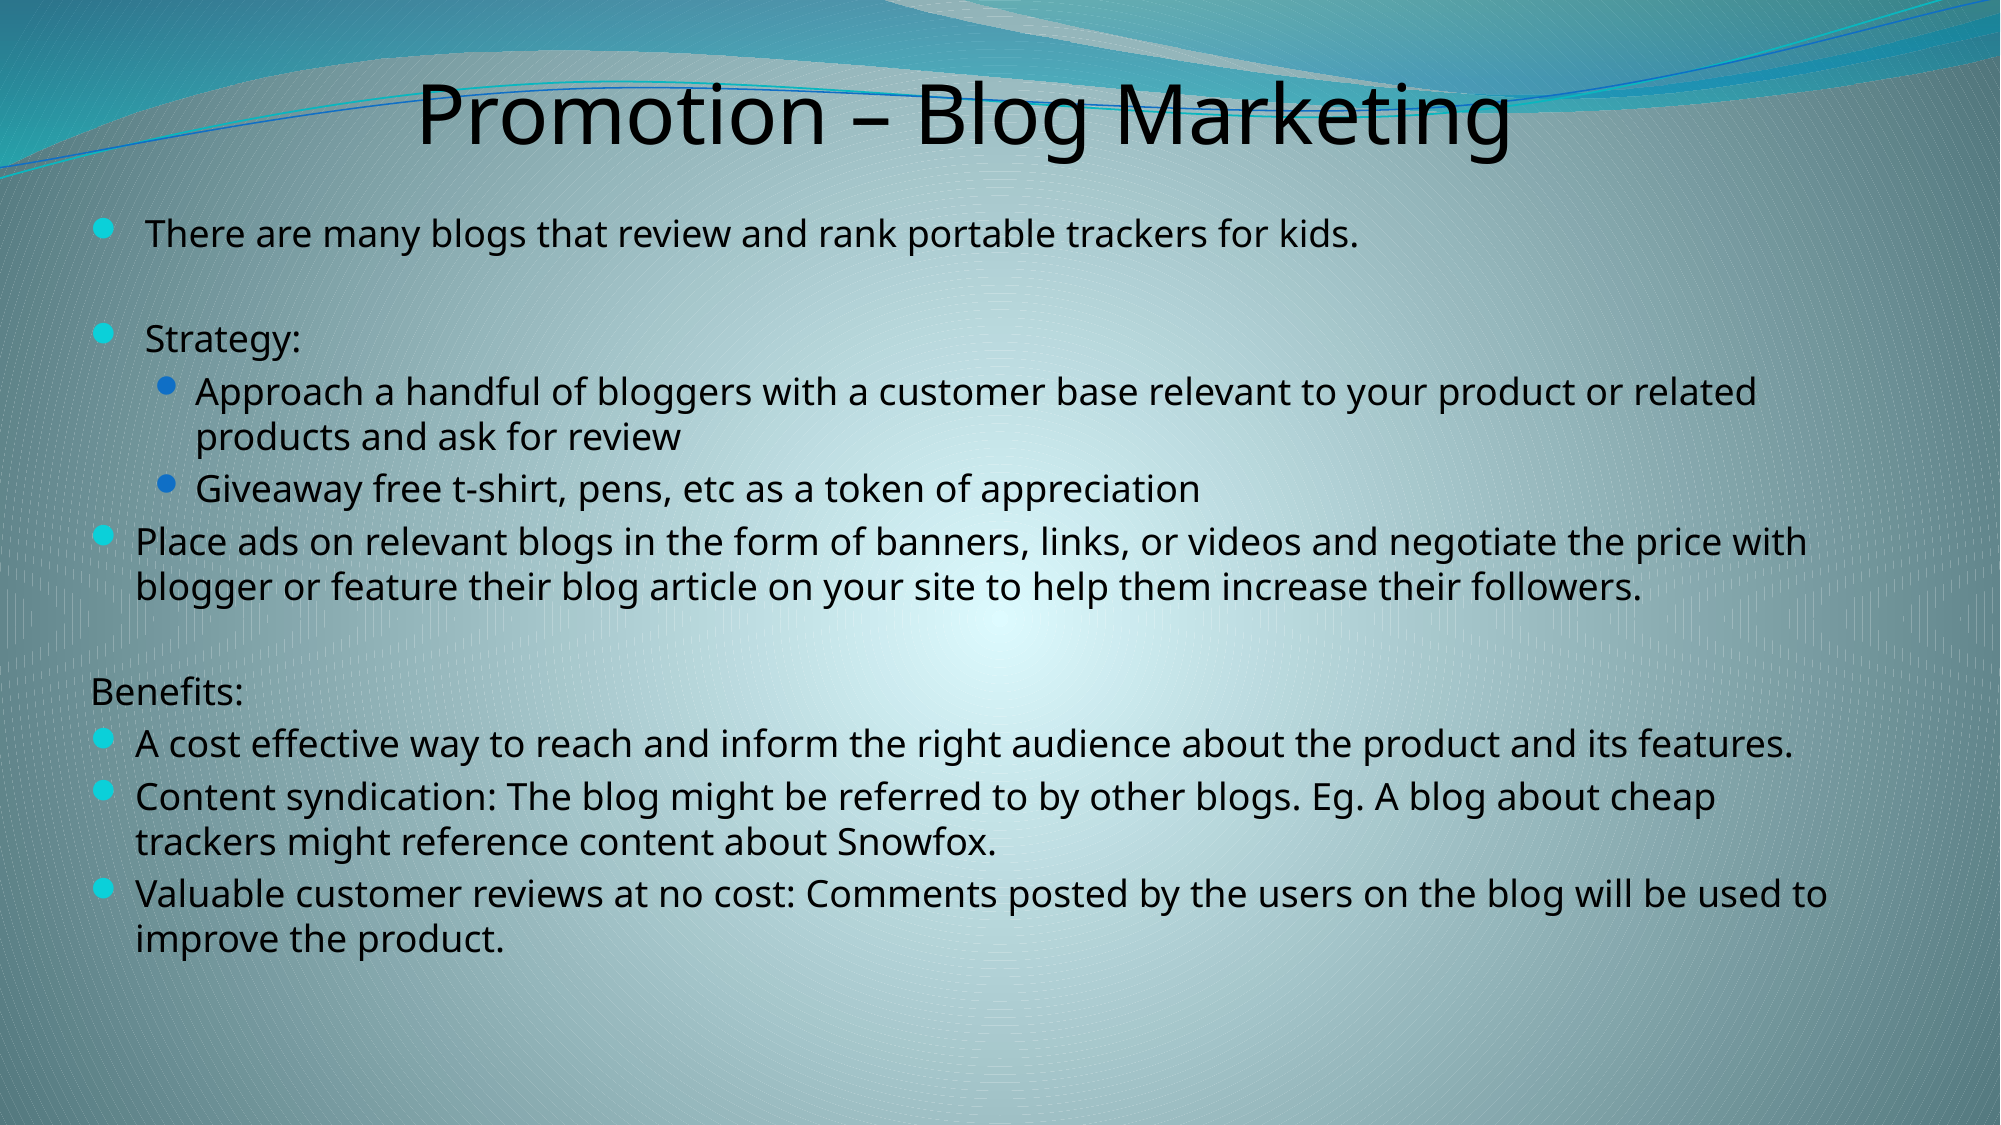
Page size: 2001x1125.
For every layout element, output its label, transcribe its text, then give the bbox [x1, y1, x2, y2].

list There are many blogs that review and rank portable trackers for kids. Strategy: Approach a handful of bloggers with a customer base relevant to your product or related products and ask for review Giveaway free t-shirt, pens, etc as a token of appreciation Place ads on relevant blogs in the form of banners, links, or videos and negotiate the price with blogger or feature their blog article on your site to help them increase their followers. Benefits: A cost effective way to reach and inform the right audience about the product and its features. Content syndication: The blog might be referred to by other blogs. Eg. A blog about cheap trackers might reference content about Snowfox. Valuable customer reviews at no cost: Comments posted by the users on the blog will be used to improve the product. [75, 202, 1872, 1074]
title Promotion – Blog Marketing [103, 0, 1829, 162]
